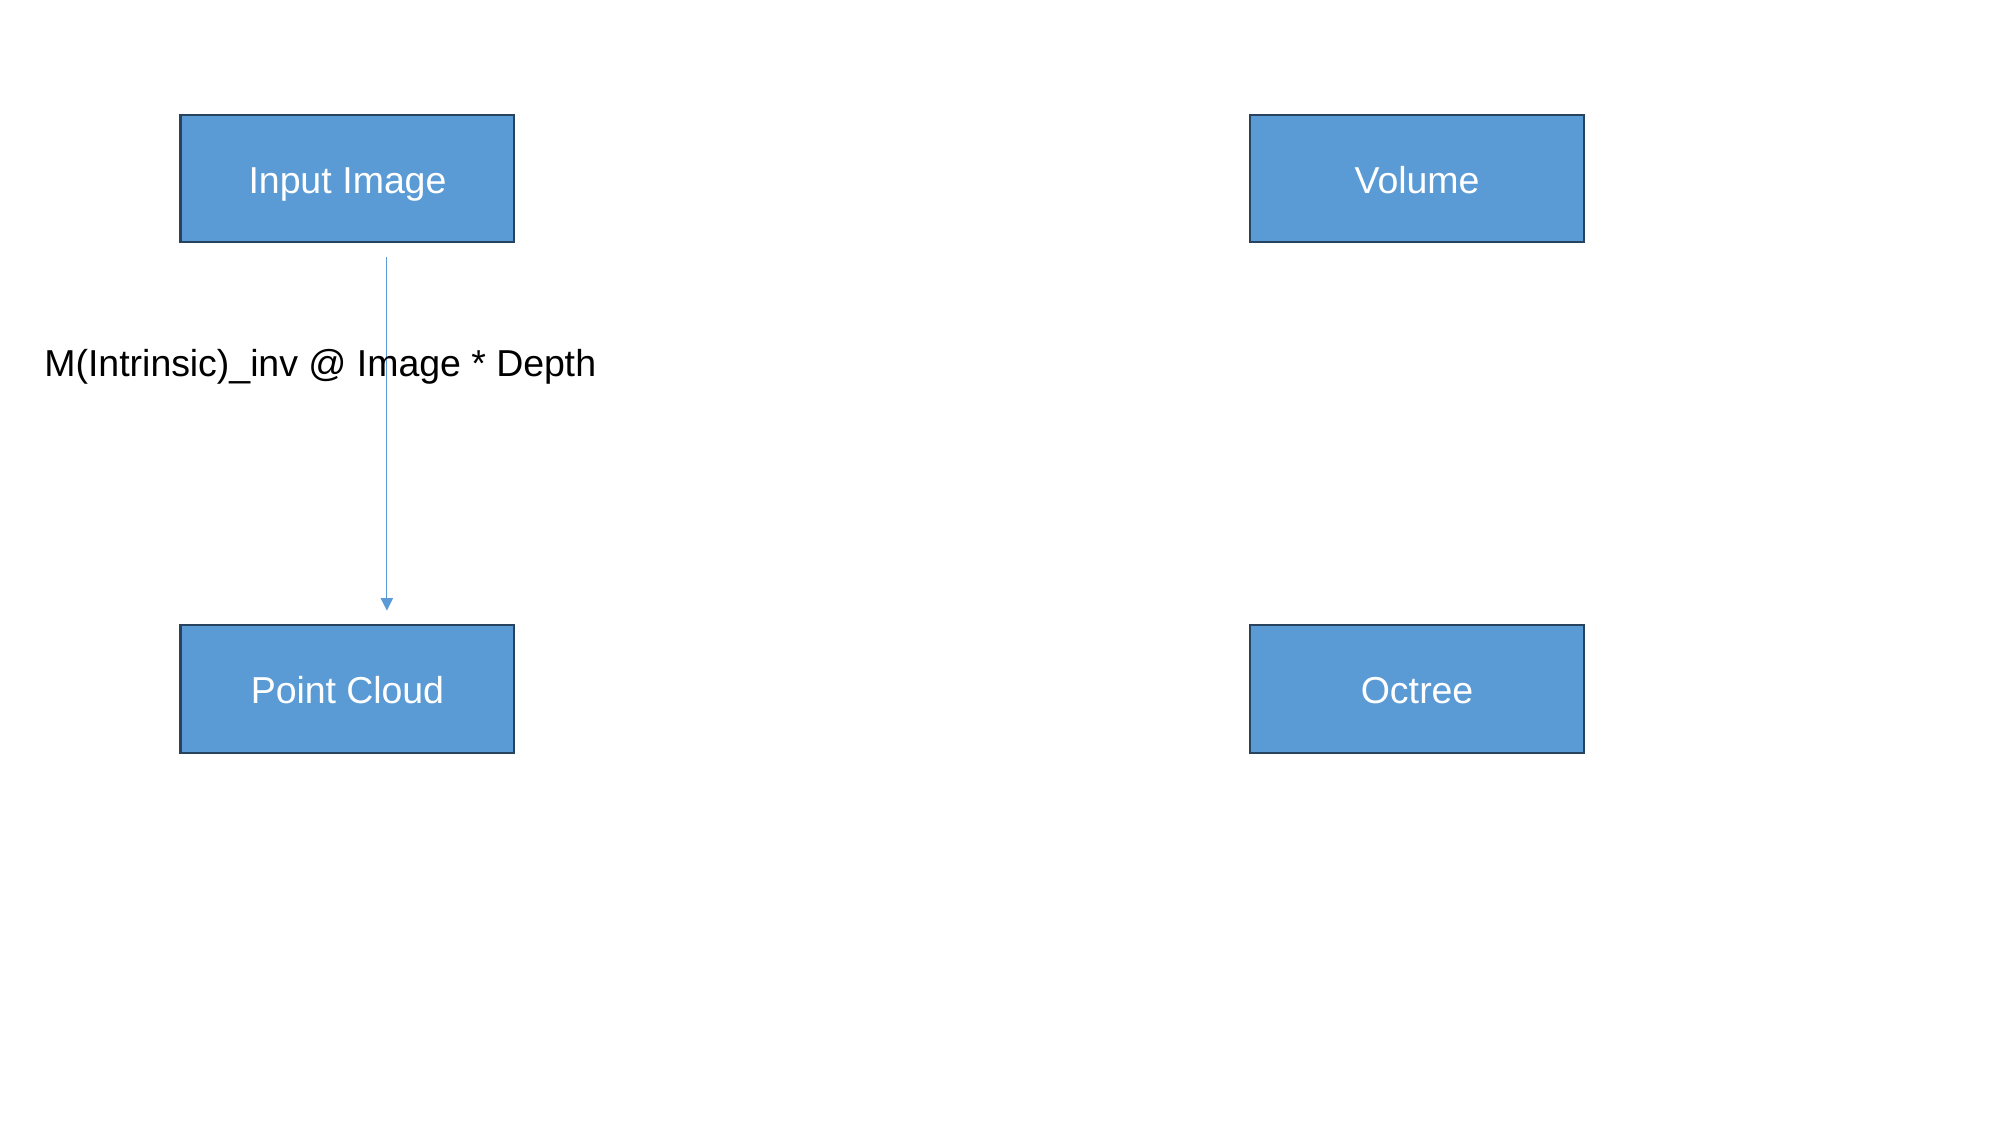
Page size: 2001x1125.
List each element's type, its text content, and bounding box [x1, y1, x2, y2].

text_box Input Image [179, 114, 515, 243]
text_box Volume [1249, 114, 1585, 243]
text_box Octree [1249, 624, 1585, 754]
text_box M(Intrinsic)_inv @ Image * Depth [387, 331, 612, 392]
text_box Point Cloud [179, 624, 515, 754]
text_box M(Intrinsic)_inv @ Image * Depth [29, 331, 386, 392]
